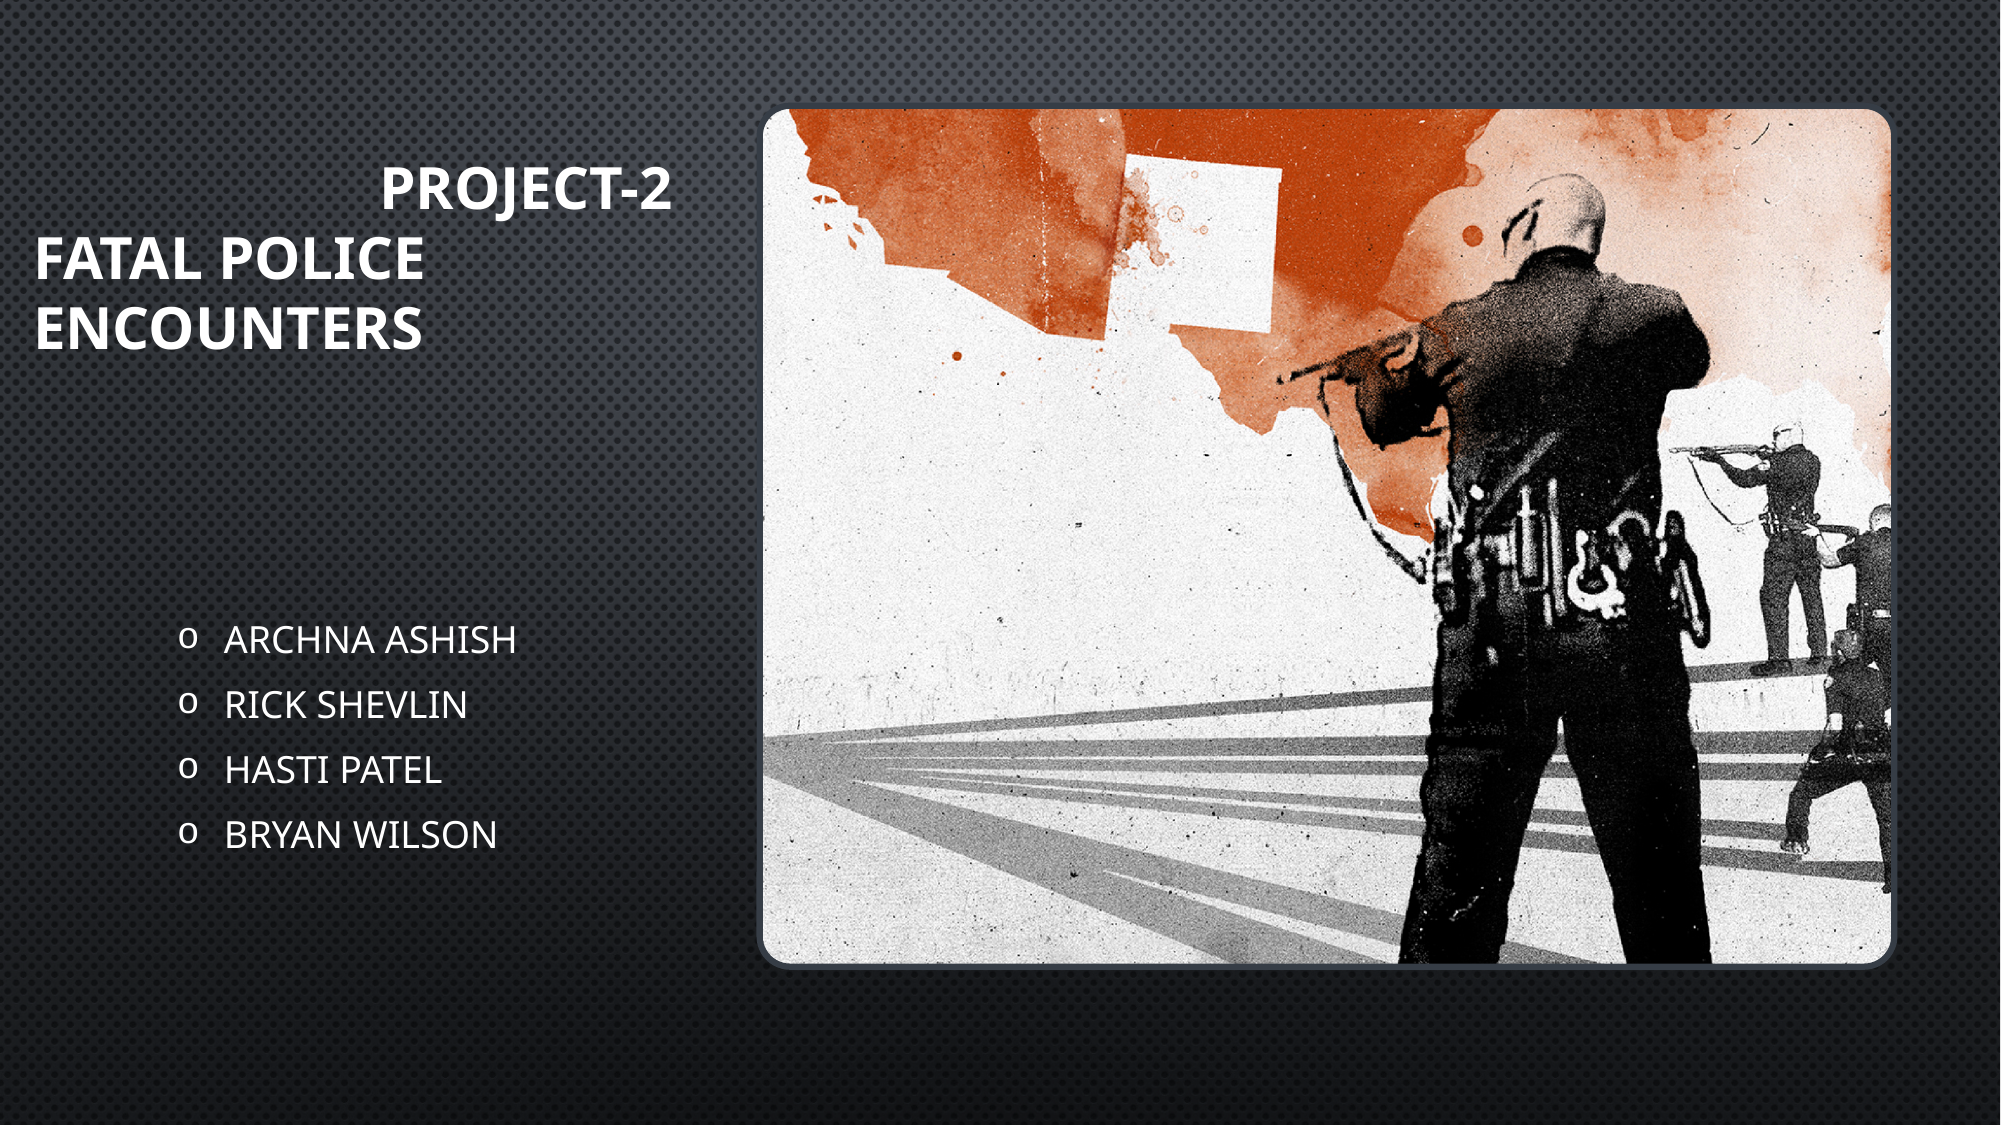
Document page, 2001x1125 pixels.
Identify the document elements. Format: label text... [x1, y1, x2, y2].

title Project-2 Fatal Police Encounters [18, 99, 776, 413]
list Archna Ashish Rick Shevlin Hasti Patel Bryan Wilson [161, 472, 760, 1000]
picture [759, 105, 1895, 967]
